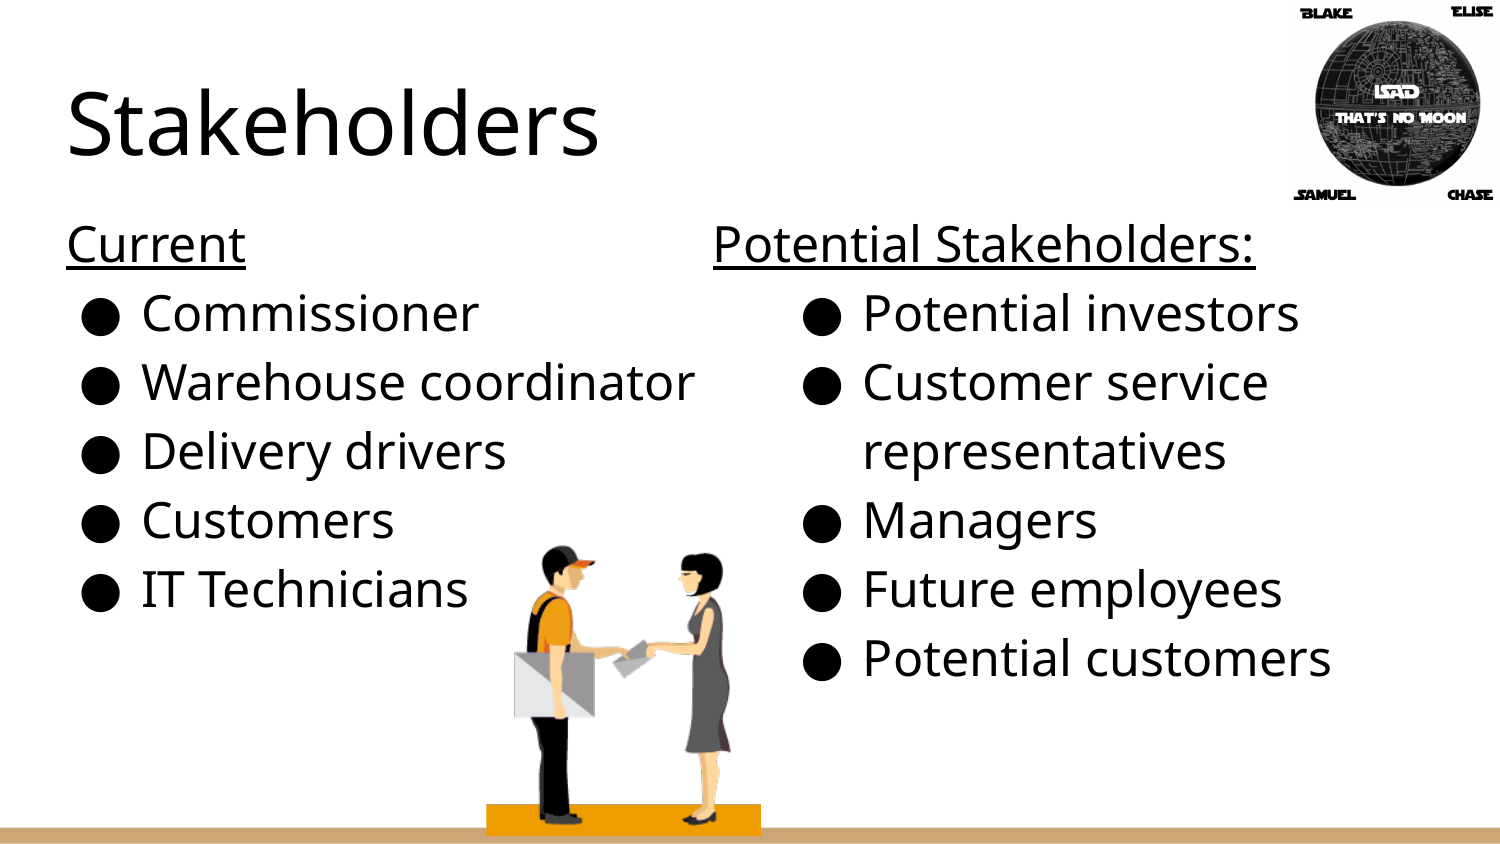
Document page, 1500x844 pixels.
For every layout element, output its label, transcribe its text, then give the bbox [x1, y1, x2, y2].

text_box Potential Stakeholders: Potential investors Customer service representatives Managers Future employees Potential customers [697, 188, 1404, 681]
picture [1289, 0, 1500, 208]
list Current Commissioner Warehouse coordinator Delivery drivers Customers IT Technicians [51, 188, 697, 739]
picture [486, 534, 762, 836]
title Stakeholders [51, 51, 1284, 188]
